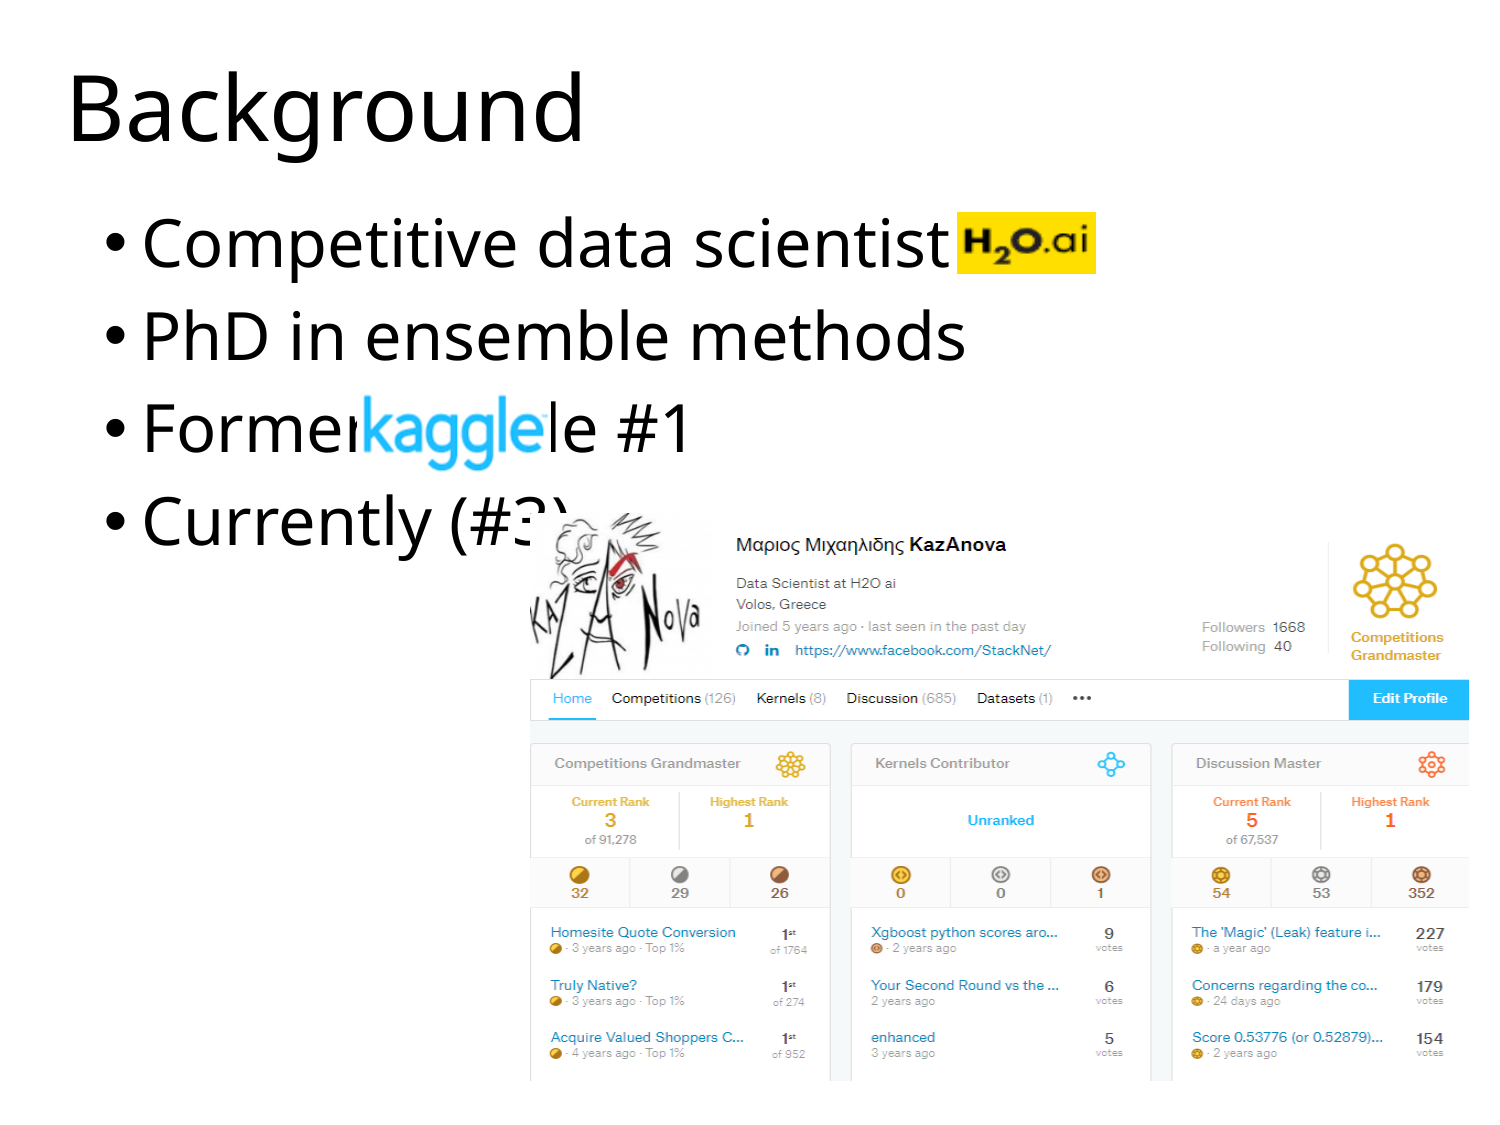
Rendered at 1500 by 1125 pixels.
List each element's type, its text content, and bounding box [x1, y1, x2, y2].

picture [957, 212, 1096, 274]
title Background [50, 30, 1345, 194]
list Competitive data scientist at PhD in ensemble methods Former kaggle #1 Currently (#3) [88, 201, 1060, 738]
picture [357, 387, 551, 473]
picture [530, 513, 1469, 1081]
